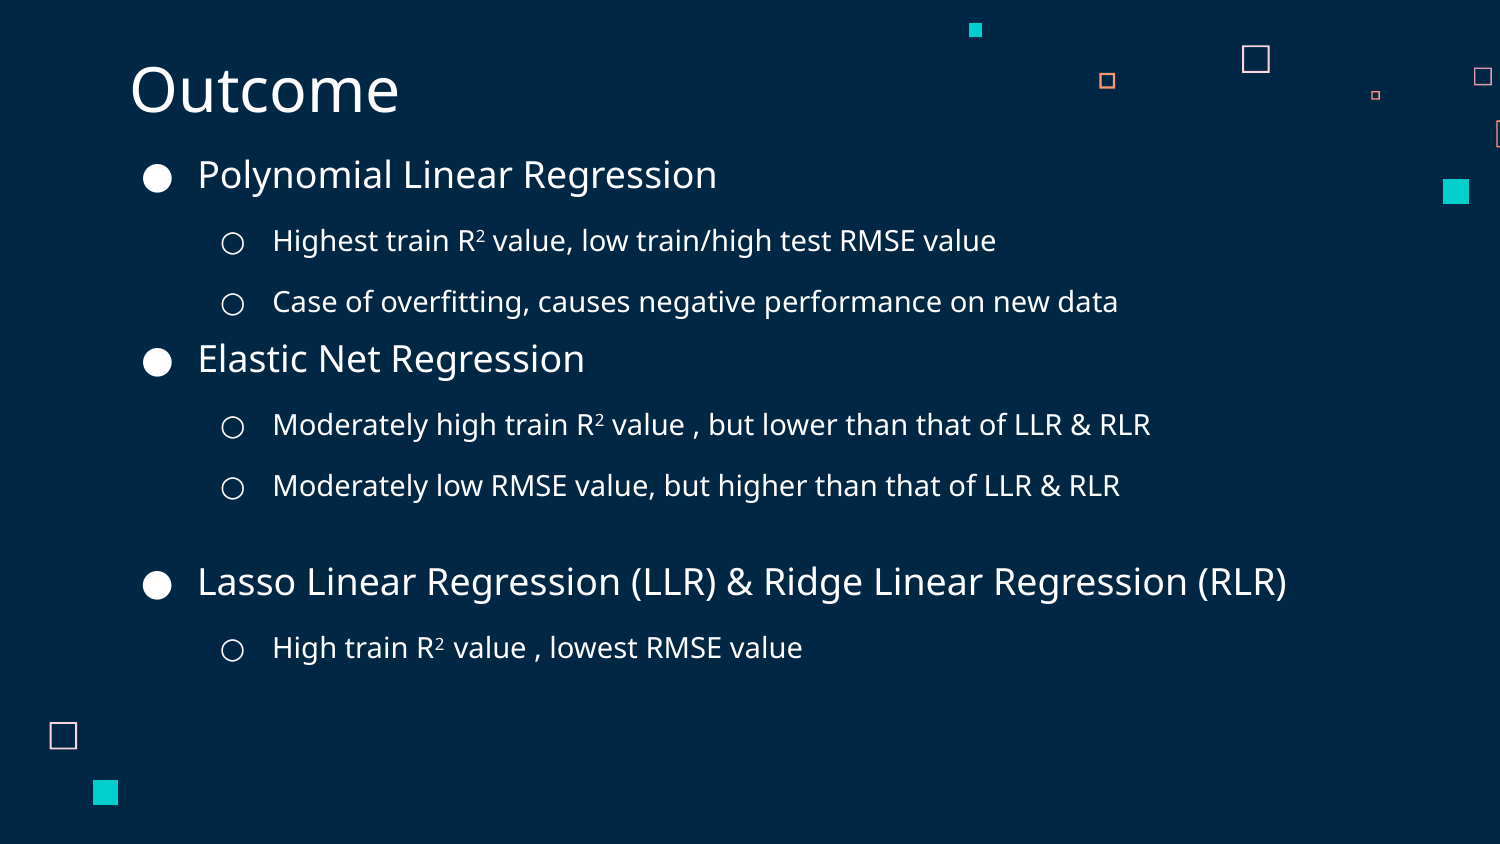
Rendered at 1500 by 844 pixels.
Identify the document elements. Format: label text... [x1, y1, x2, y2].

text_box Elastic Net Regression Moderately high train R2 value , but lower than that of LLR & RLR Moderately low RMSE value, but higher than that of LLR & RLR [107, 313, 1299, 536]
text_box Lasso Linear Regression (LLR) & Ridge Linear Regression (RLR) High train R2 value , lowest RMSE value [107, 536, 1319, 680]
subtitle Polynomial Linear Regression Highest train R2 value, low train/high test RMSE value Case of overfitting, causes negative performance on new data [107, 129, 1368, 308]
title Outcome [114, 45, 891, 129]
